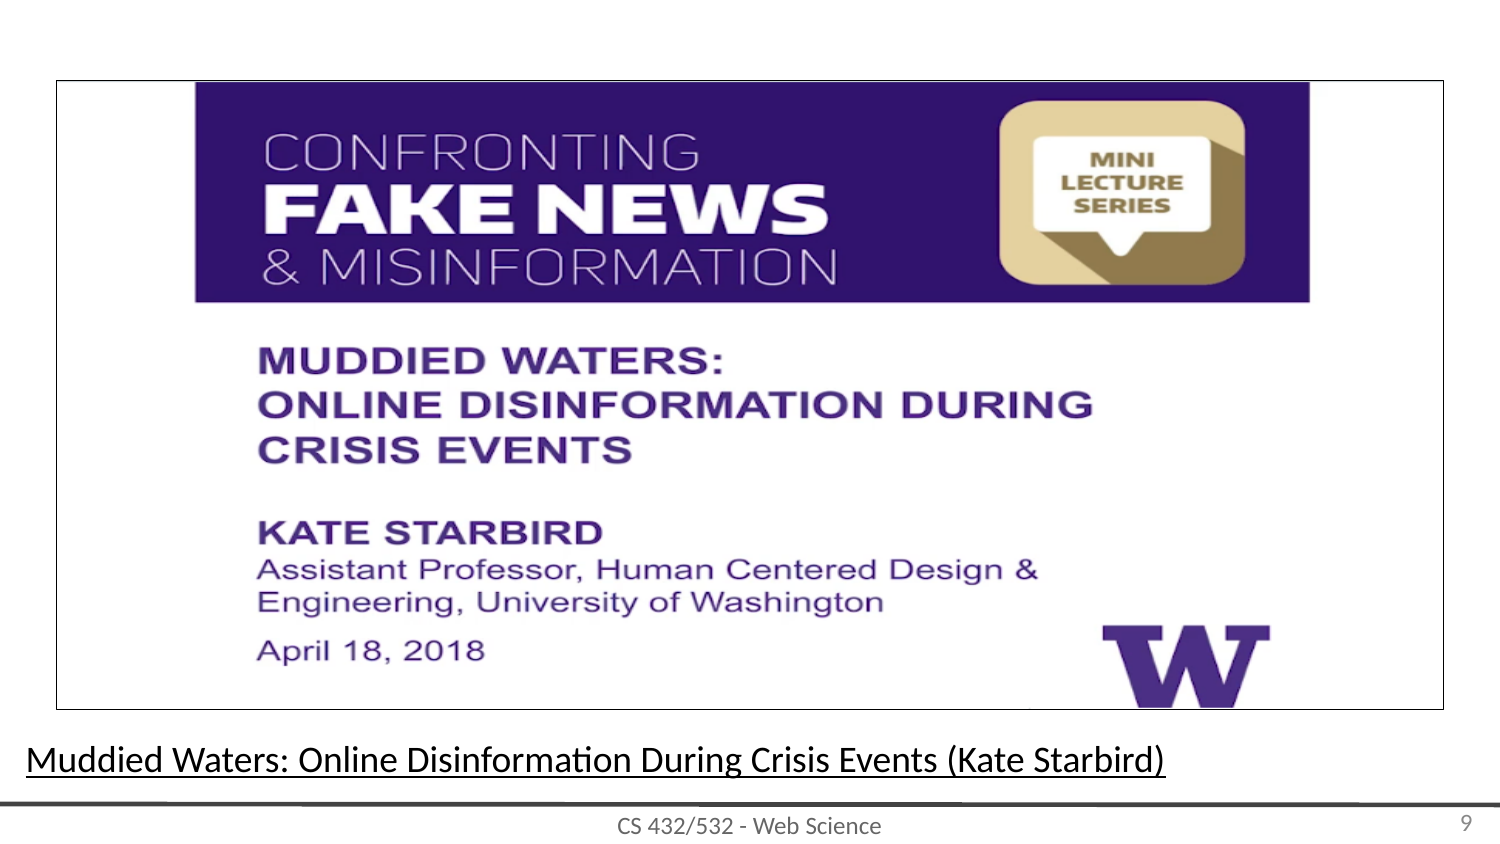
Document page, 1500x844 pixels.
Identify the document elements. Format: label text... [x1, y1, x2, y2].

slide_number ‹#› [1137, 798, 1488, 844]
text_box Muddied Waters: Online Disinformation During Crisis Events (Kate Starbird) [10, 735, 1259, 781]
picture [57, 81, 1443, 710]
